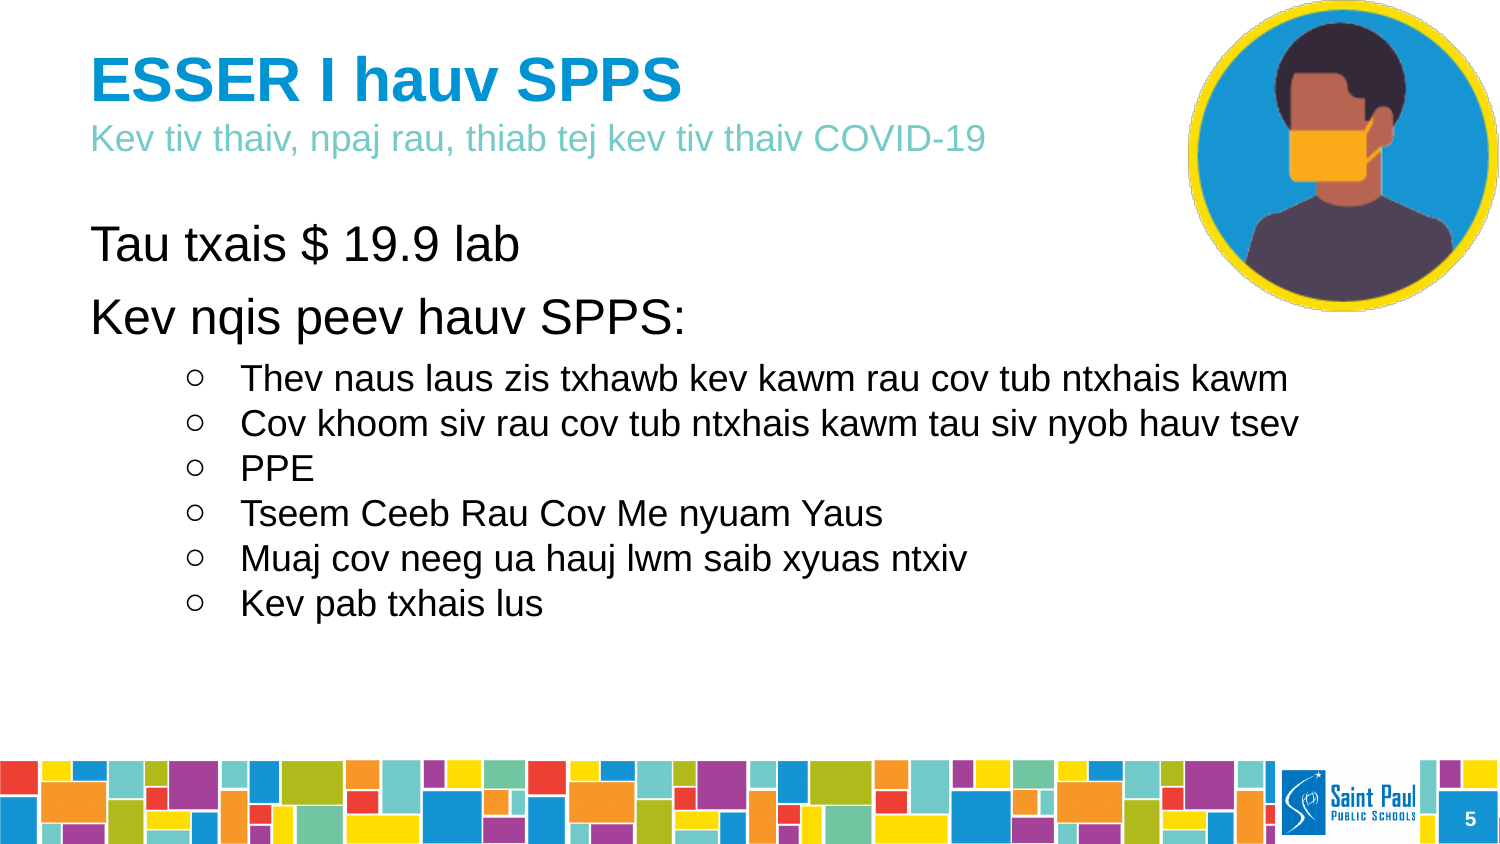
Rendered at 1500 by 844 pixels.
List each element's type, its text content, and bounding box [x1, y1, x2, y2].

picture [1187, 0, 1500, 313]
picture [1055, 760, 1275, 844]
picture [1281, 760, 1416, 844]
picture [0, 760, 525, 844]
picture [1421, 760, 1500, 844]
picture [528, 760, 1054, 844]
title ESSER I hauv SPPS Kev tiv thaiv, npaj rau, thiab tej kev tiv thaiv COVID-19 [75, 33, 1182, 175]
list Tau txais $ 19.9 lab Kev nqis peev hauv SPPS: Thev naus laus zis txhawb kev kawm rau cov tub ntxhais kawm Cov khoom siv rau cov tub ntxhais kawm tau siv nyob hauv tsev PPE Tseem Ceeb Rau Cov Me nyuam Yaus Muaj cov neeg ua hauj lwm saib xyuas ntxiv Kev pab txhais lus [75, 196, 1425, 725]
